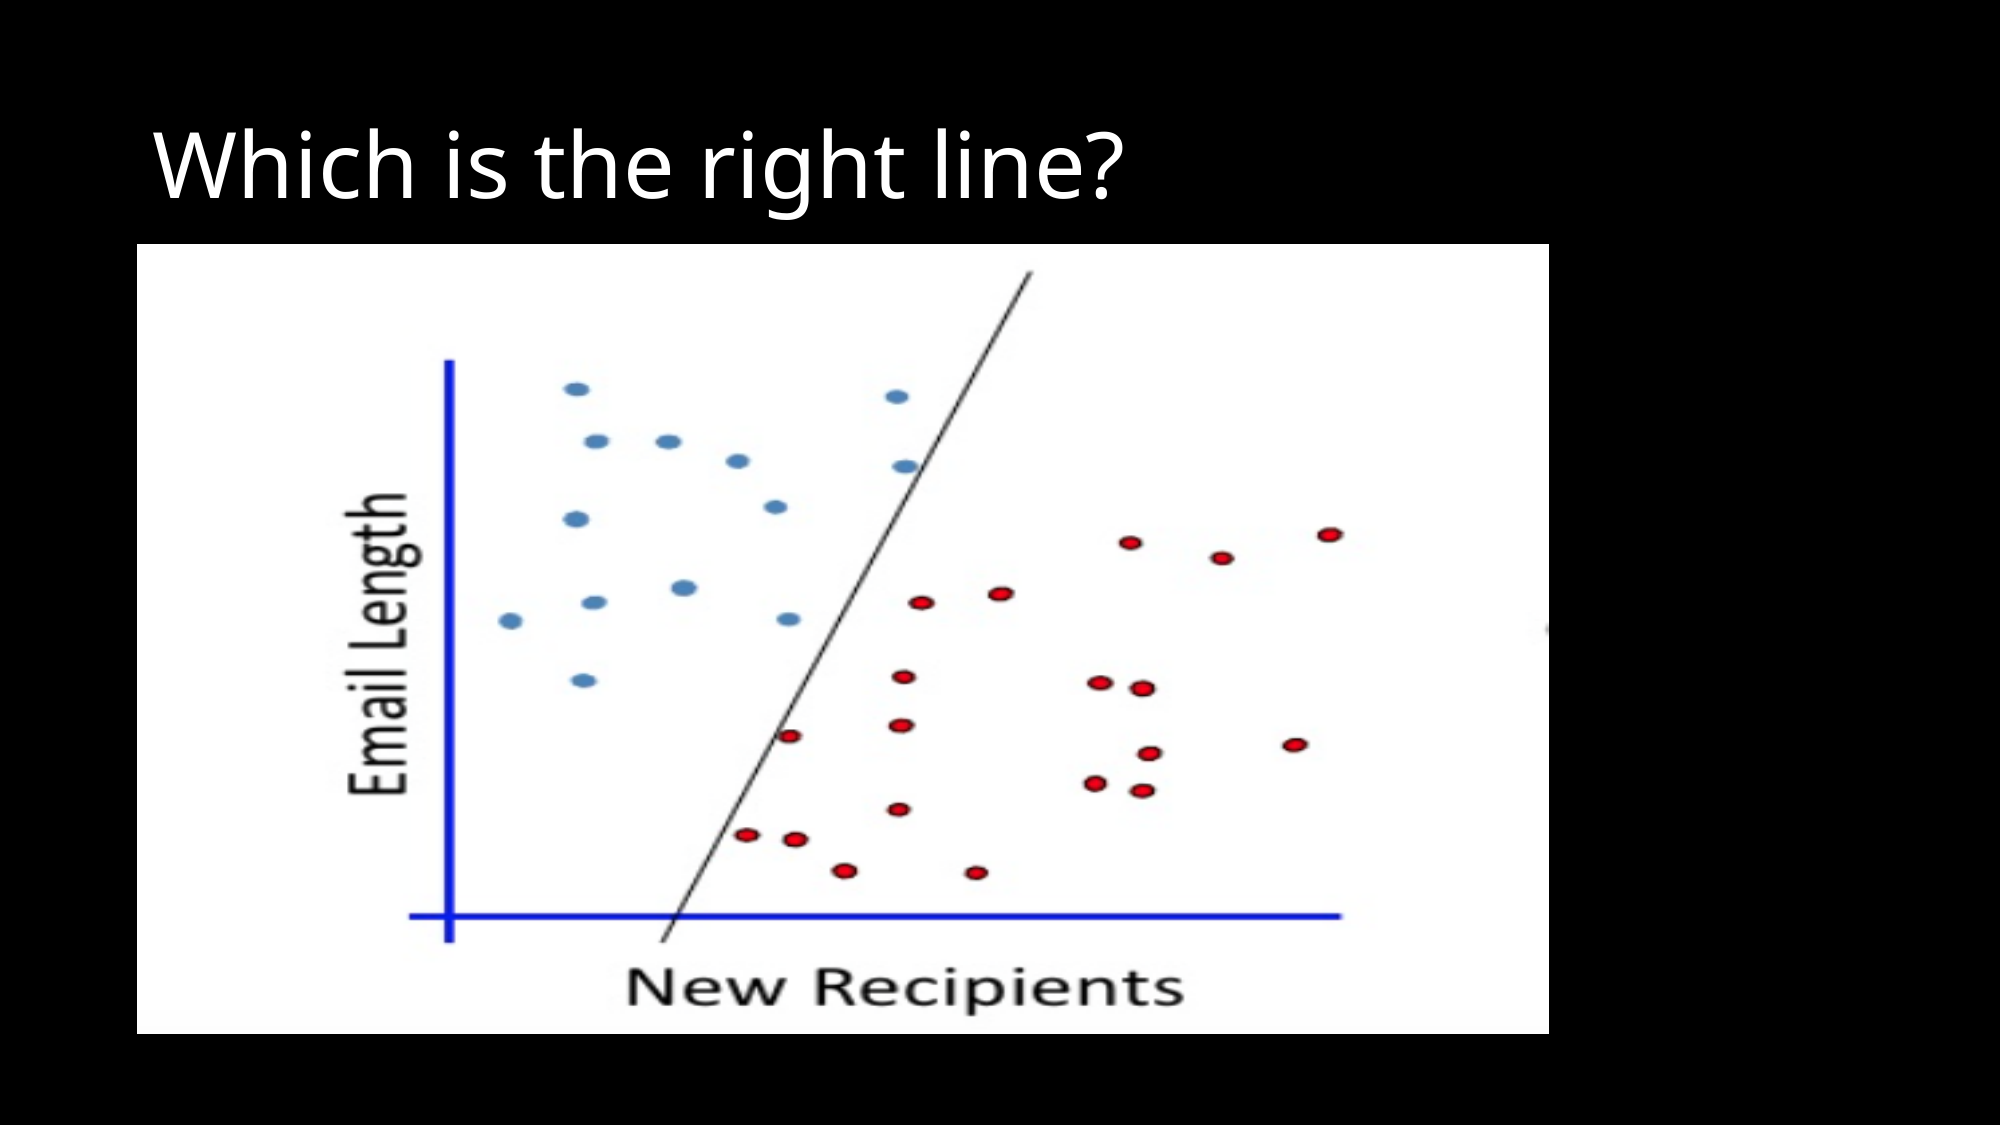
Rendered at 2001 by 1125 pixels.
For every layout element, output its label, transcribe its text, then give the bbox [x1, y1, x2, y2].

title Which is the right line? [137, 59, 1863, 278]
picture [137, 244, 1549, 1034]
